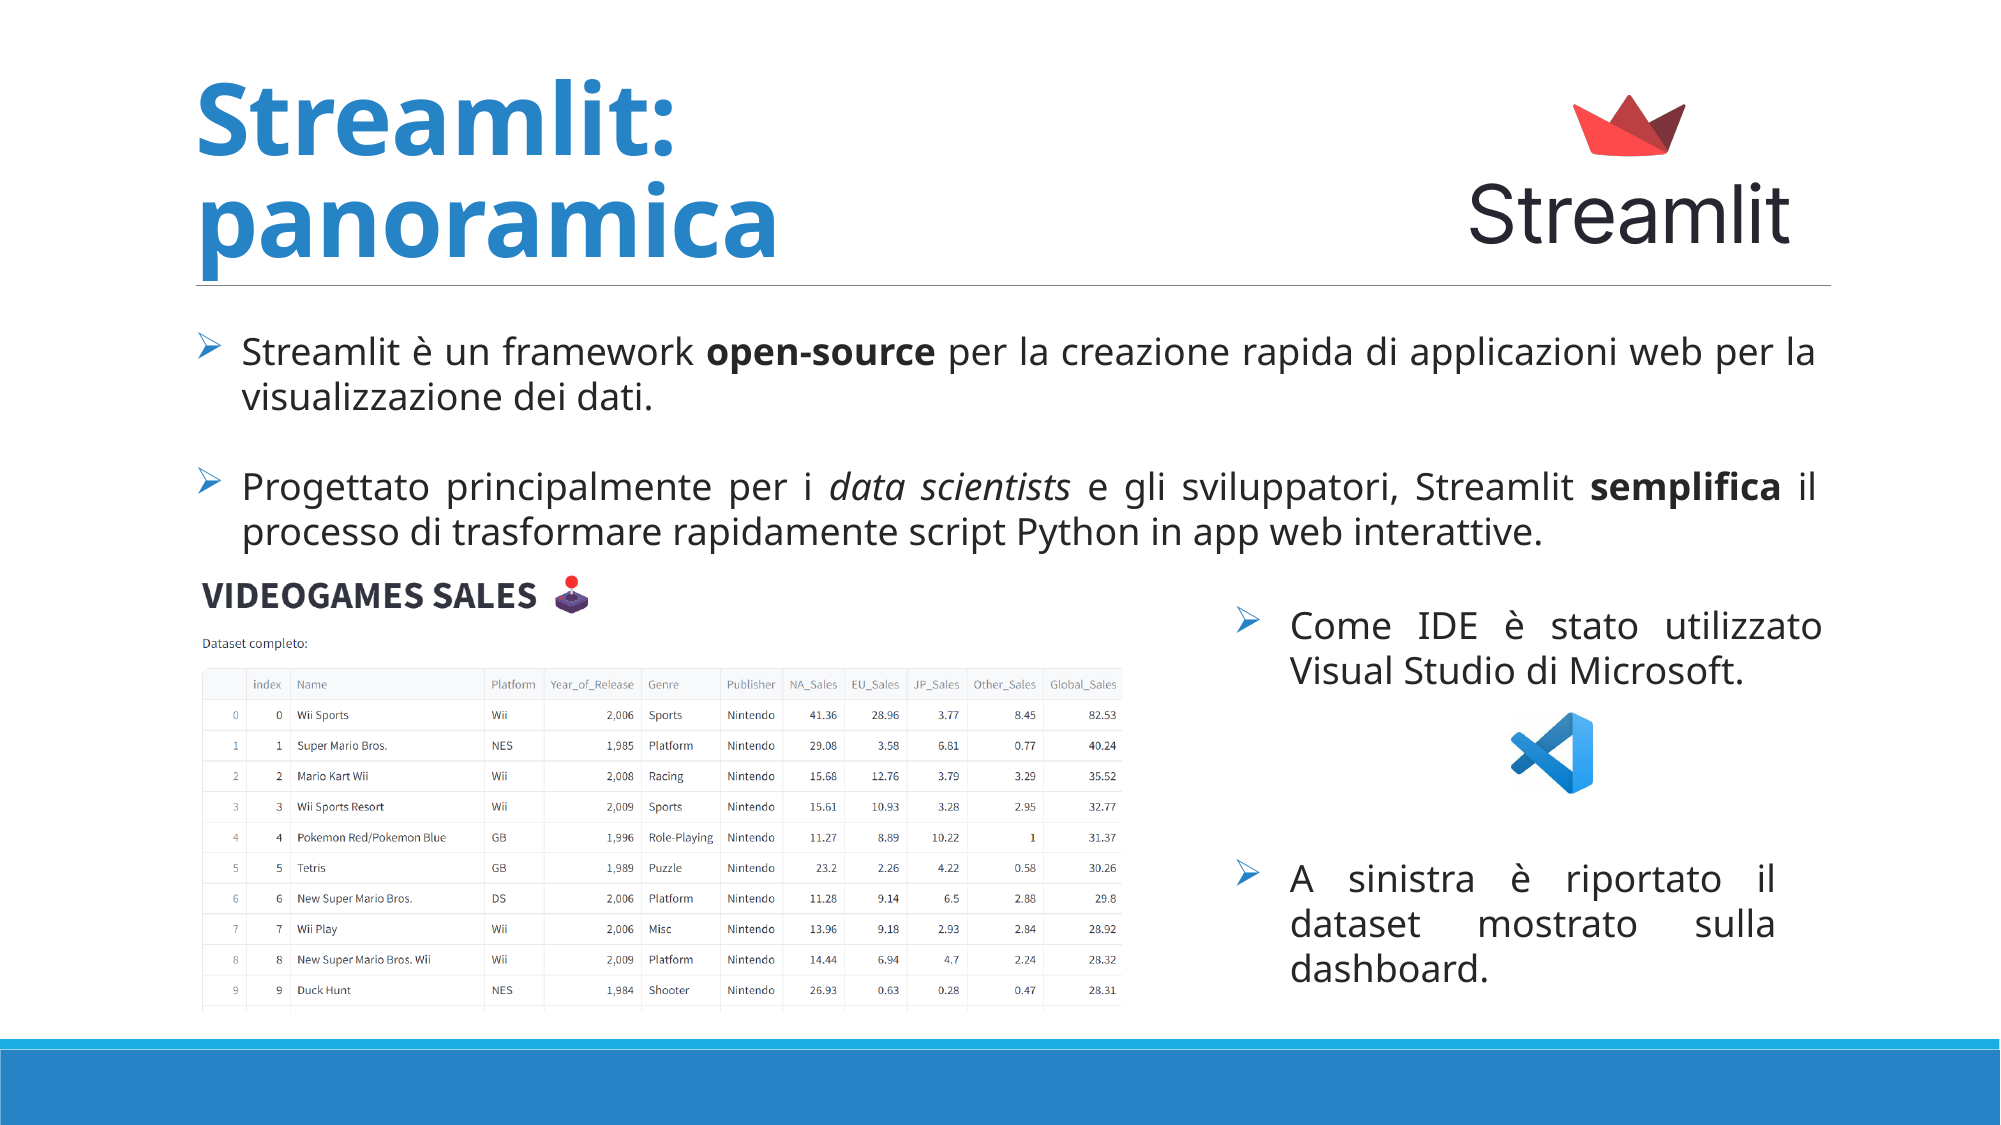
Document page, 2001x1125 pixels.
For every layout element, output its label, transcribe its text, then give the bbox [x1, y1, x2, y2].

picture [1424, 49, 1833, 289]
text_box Streamlit è un framework open-source per la creazione rapida di applicazioni web per la visualizzazione dei dati. Progettato principalmente per i data scientists e gli sviluppatori, Streamlit semplifica il processo di trasformare rapidamente script Python in app web interattive. [179, 320, 1833, 561]
text_box Come IDE è stato utilizzato Visual Studio di Microsoft. [1218, 594, 1839, 700]
picture [179, 571, 1123, 1013]
picture [1510, 712, 1594, 795]
text_box A sinistra è riportato il dataset mostrato sulla dashboard. [1218, 847, 1792, 998]
title Streamlit: panoramica [180, 47, 1213, 285]
